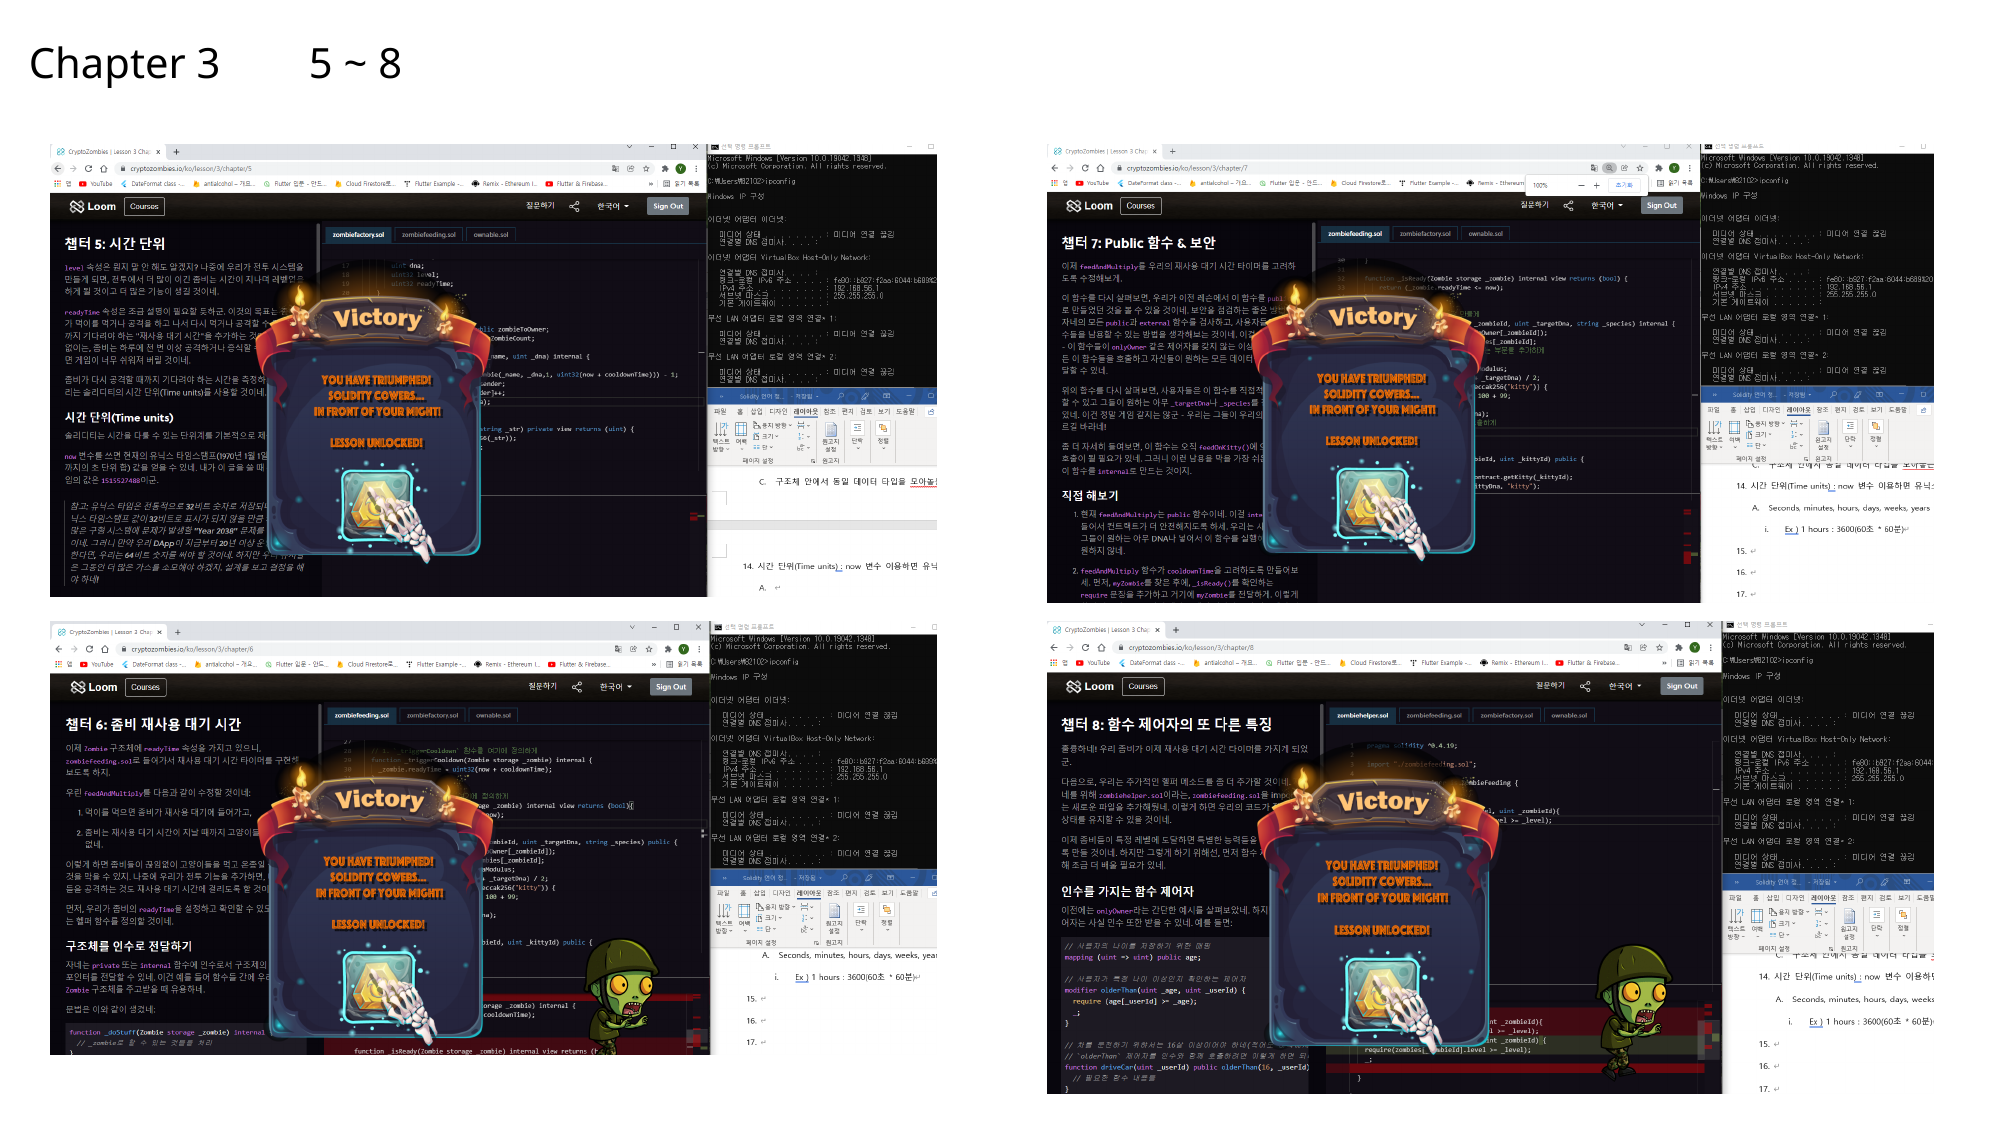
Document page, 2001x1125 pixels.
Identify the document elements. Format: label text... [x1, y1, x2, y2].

picture [1047, 144, 1934, 603]
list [50, 144, 937, 597]
picture [1047, 621, 1934, 1094]
title Chapter 3 [13, 11, 243, 119]
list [50, 621, 937, 1055]
text_box 5 ~ 8 [293, 11, 523, 119]
